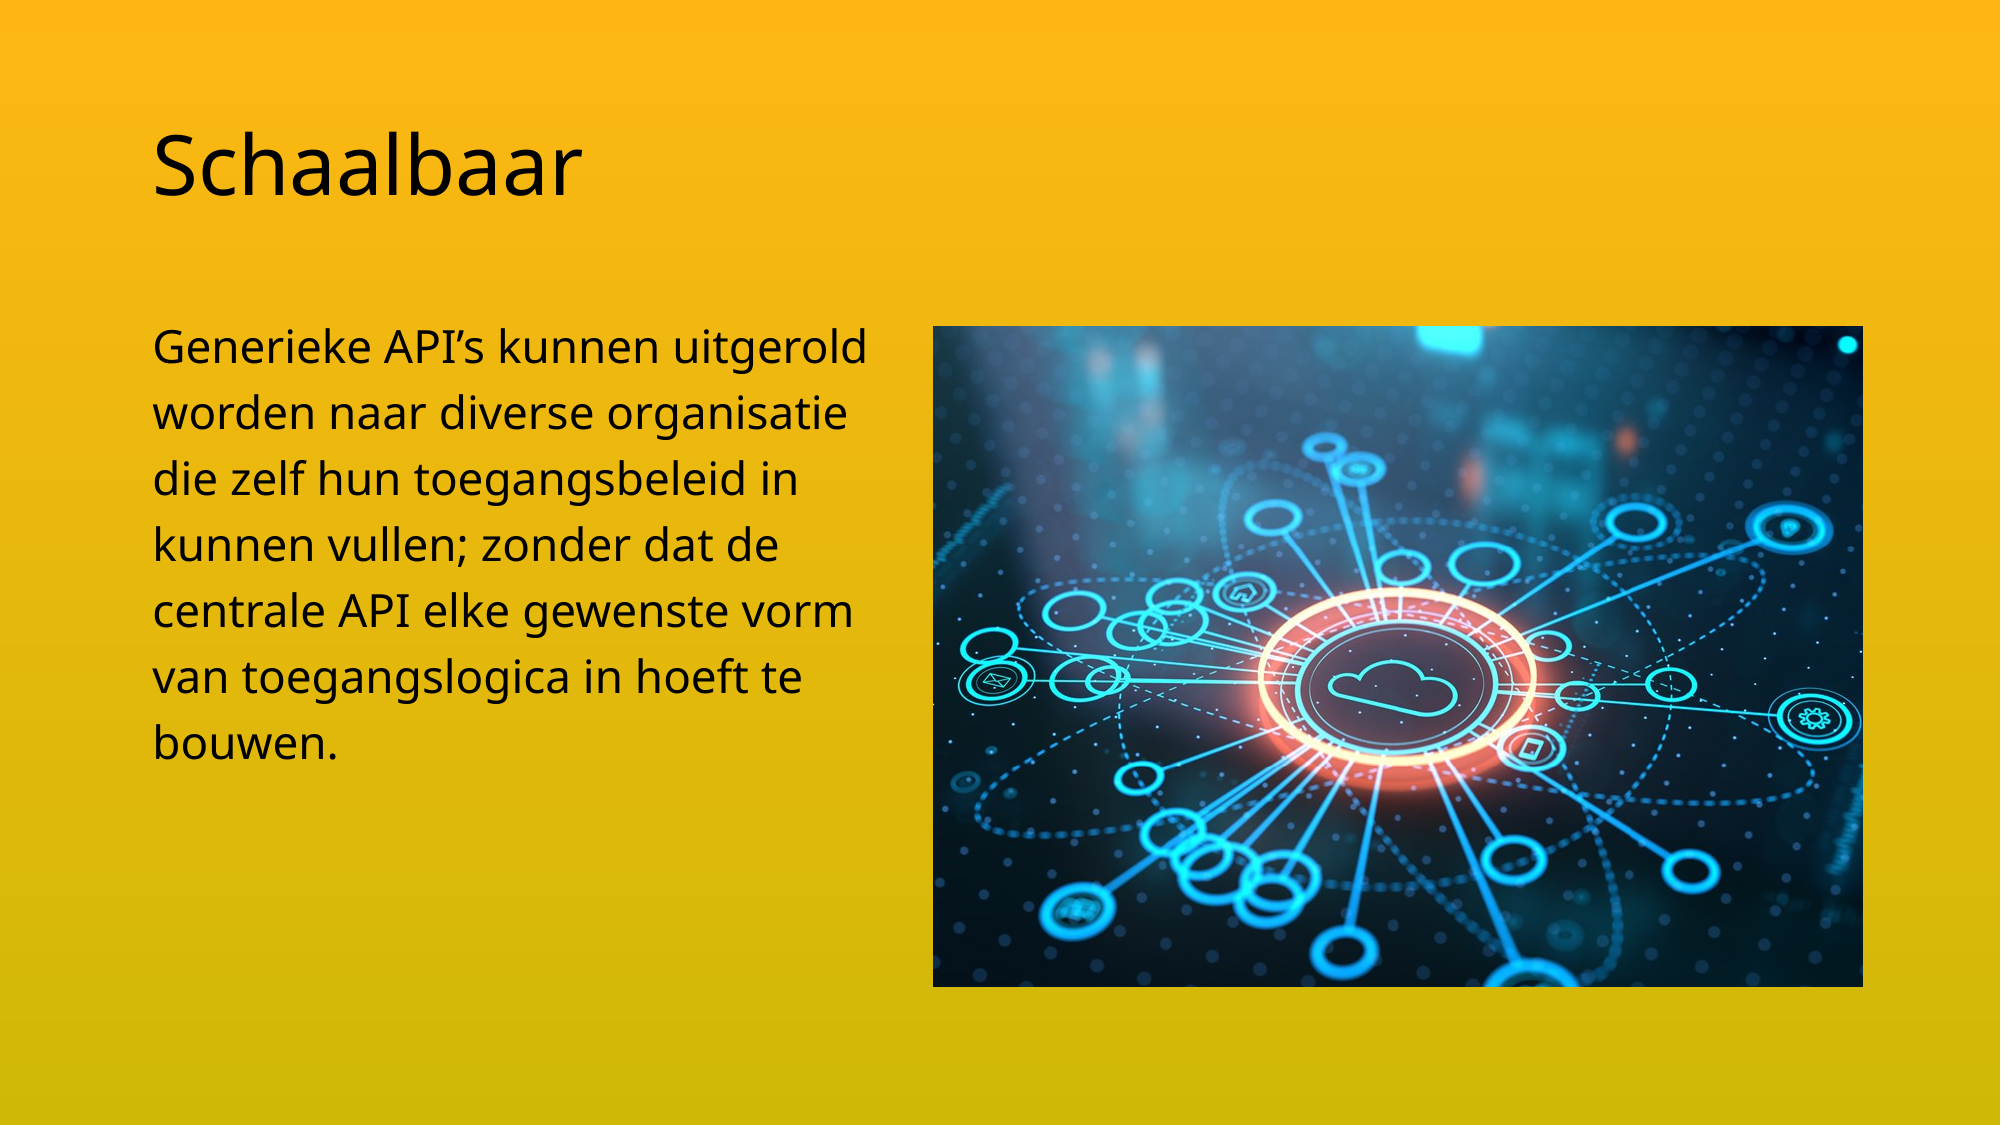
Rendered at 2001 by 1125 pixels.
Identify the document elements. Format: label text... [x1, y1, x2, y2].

picture [932, 325, 1863, 987]
picture [1597, 936, 1608, 947]
picture [1556, 954, 1569, 961]
picture [1599, 966, 1608, 980]
picture [1840, 799, 1846, 809]
picture [1611, 896, 1621, 916]
picture [1854, 737, 1863, 761]
picture [1842, 855, 1850, 861]
list Generieke API’s kunnen uitgerold worden naar diverse organisatie die zelf hun toegangsbeleid in kunnen vullen; zonder dat de centrale API elke gewenste vorm van toegangslogica in hoeft te bouwen. [137, 299, 911, 1014]
picture [1794, 741, 1801, 747]
picture [1548, 924, 1559, 934]
picture [1509, 977, 1538, 987]
title Schaalbaar [137, 59, 1863, 278]
